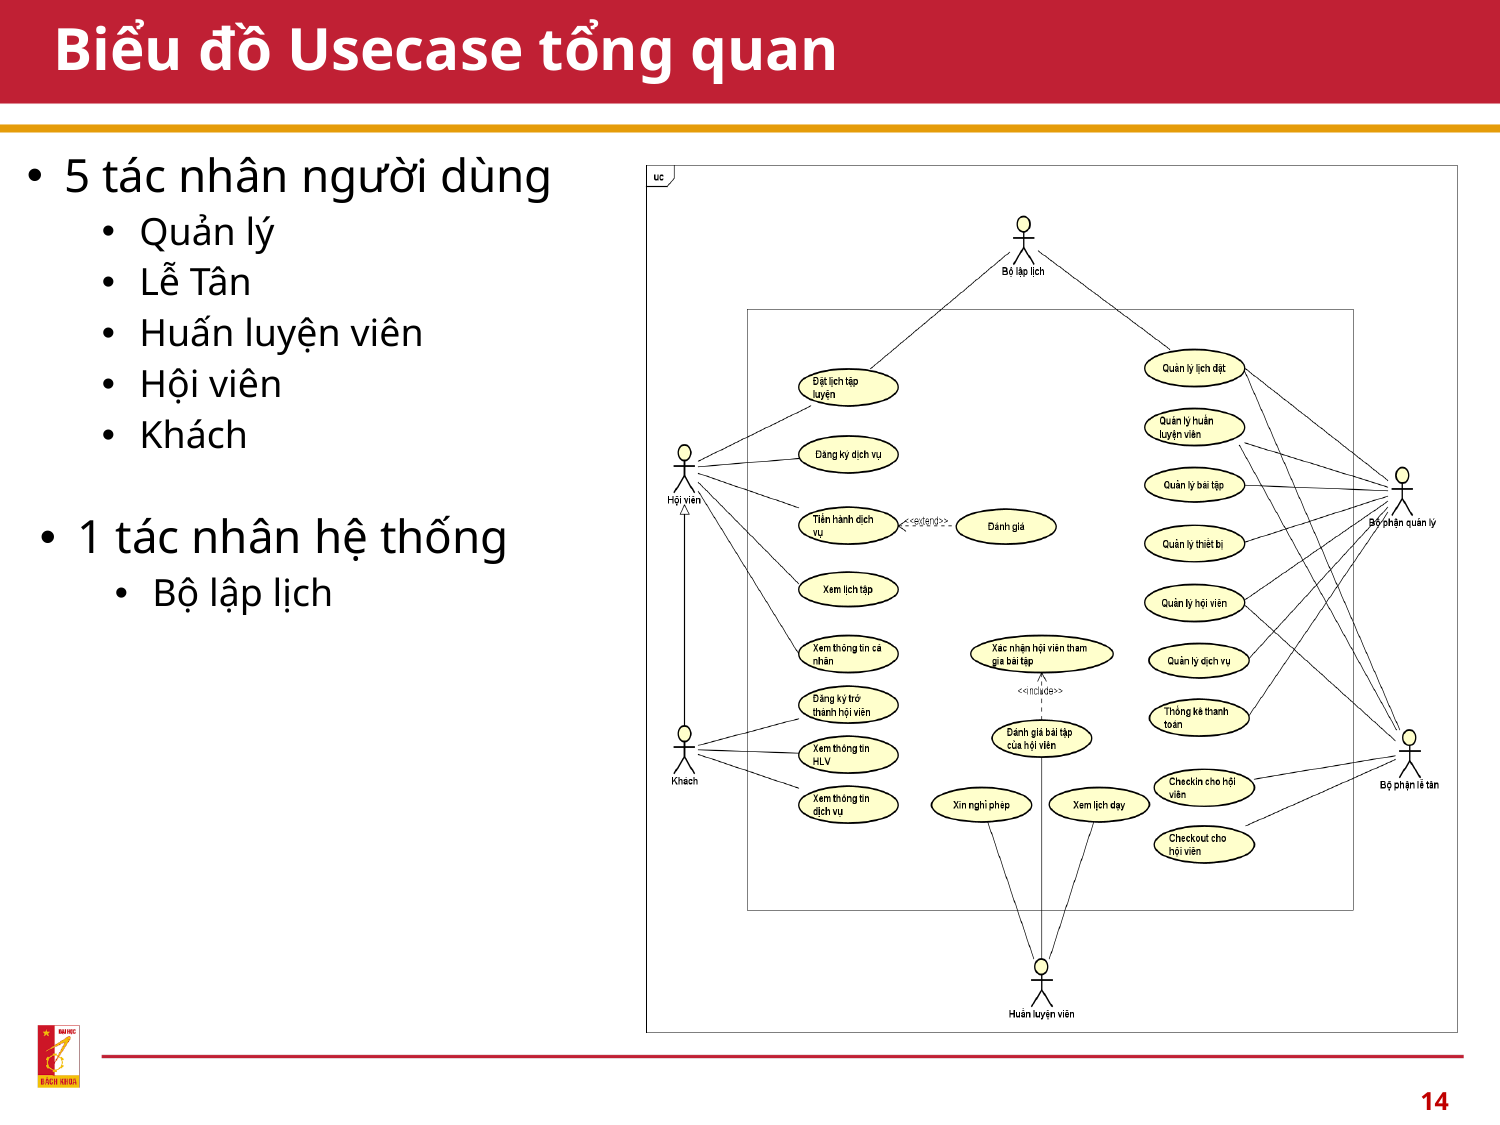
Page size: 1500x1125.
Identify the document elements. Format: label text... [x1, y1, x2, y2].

text_box 5 tác nhân người dùng Quản lý Lễ Tân Huấn luyện viên Hội viên Khách [11, 145, 670, 468]
text_box 1 tác nhân hệ thống Bộ lập lịch [24, 506, 628, 727]
picture [0, 0, 1500, 1125]
title Biểu đồ Usecase tổng quan [38, 12, 1462, 87]
slide_number 14 [1126, 1078, 1464, 1125]
